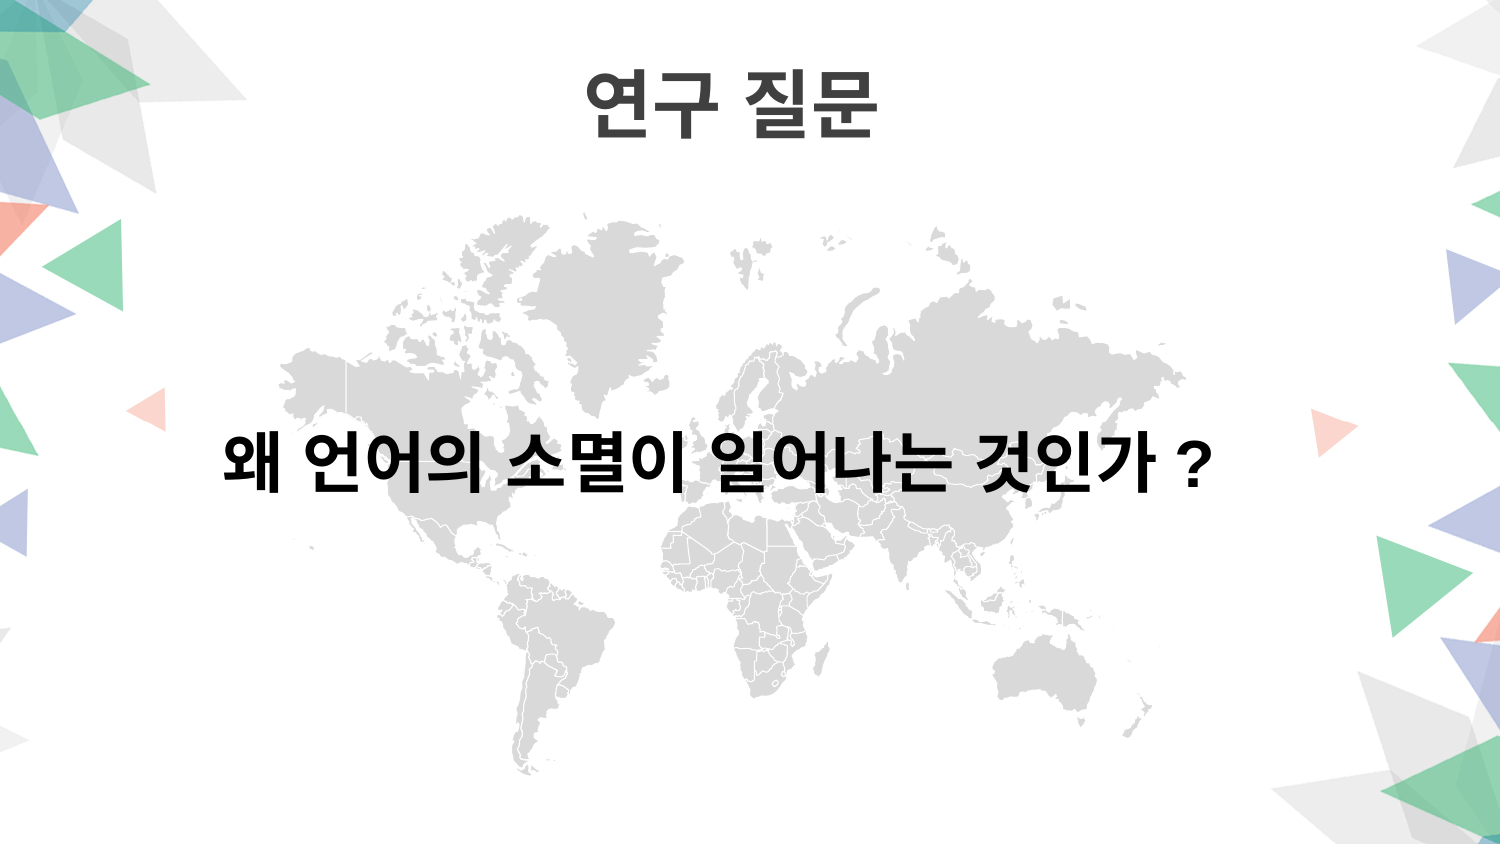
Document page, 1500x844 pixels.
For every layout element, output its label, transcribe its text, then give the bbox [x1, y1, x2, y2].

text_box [277, 211, 1188, 777]
picture [0, 0, 1500, 844]
text_box 왜 언어의 소멸이 일어나는 것인가? [1192, 413, 1339, 509]
text_box 연구 질문 [0, 55, 1483, 151]
text_box 왜 언어의 소멸이 일어나는 것인가? [207, 413, 272, 509]
